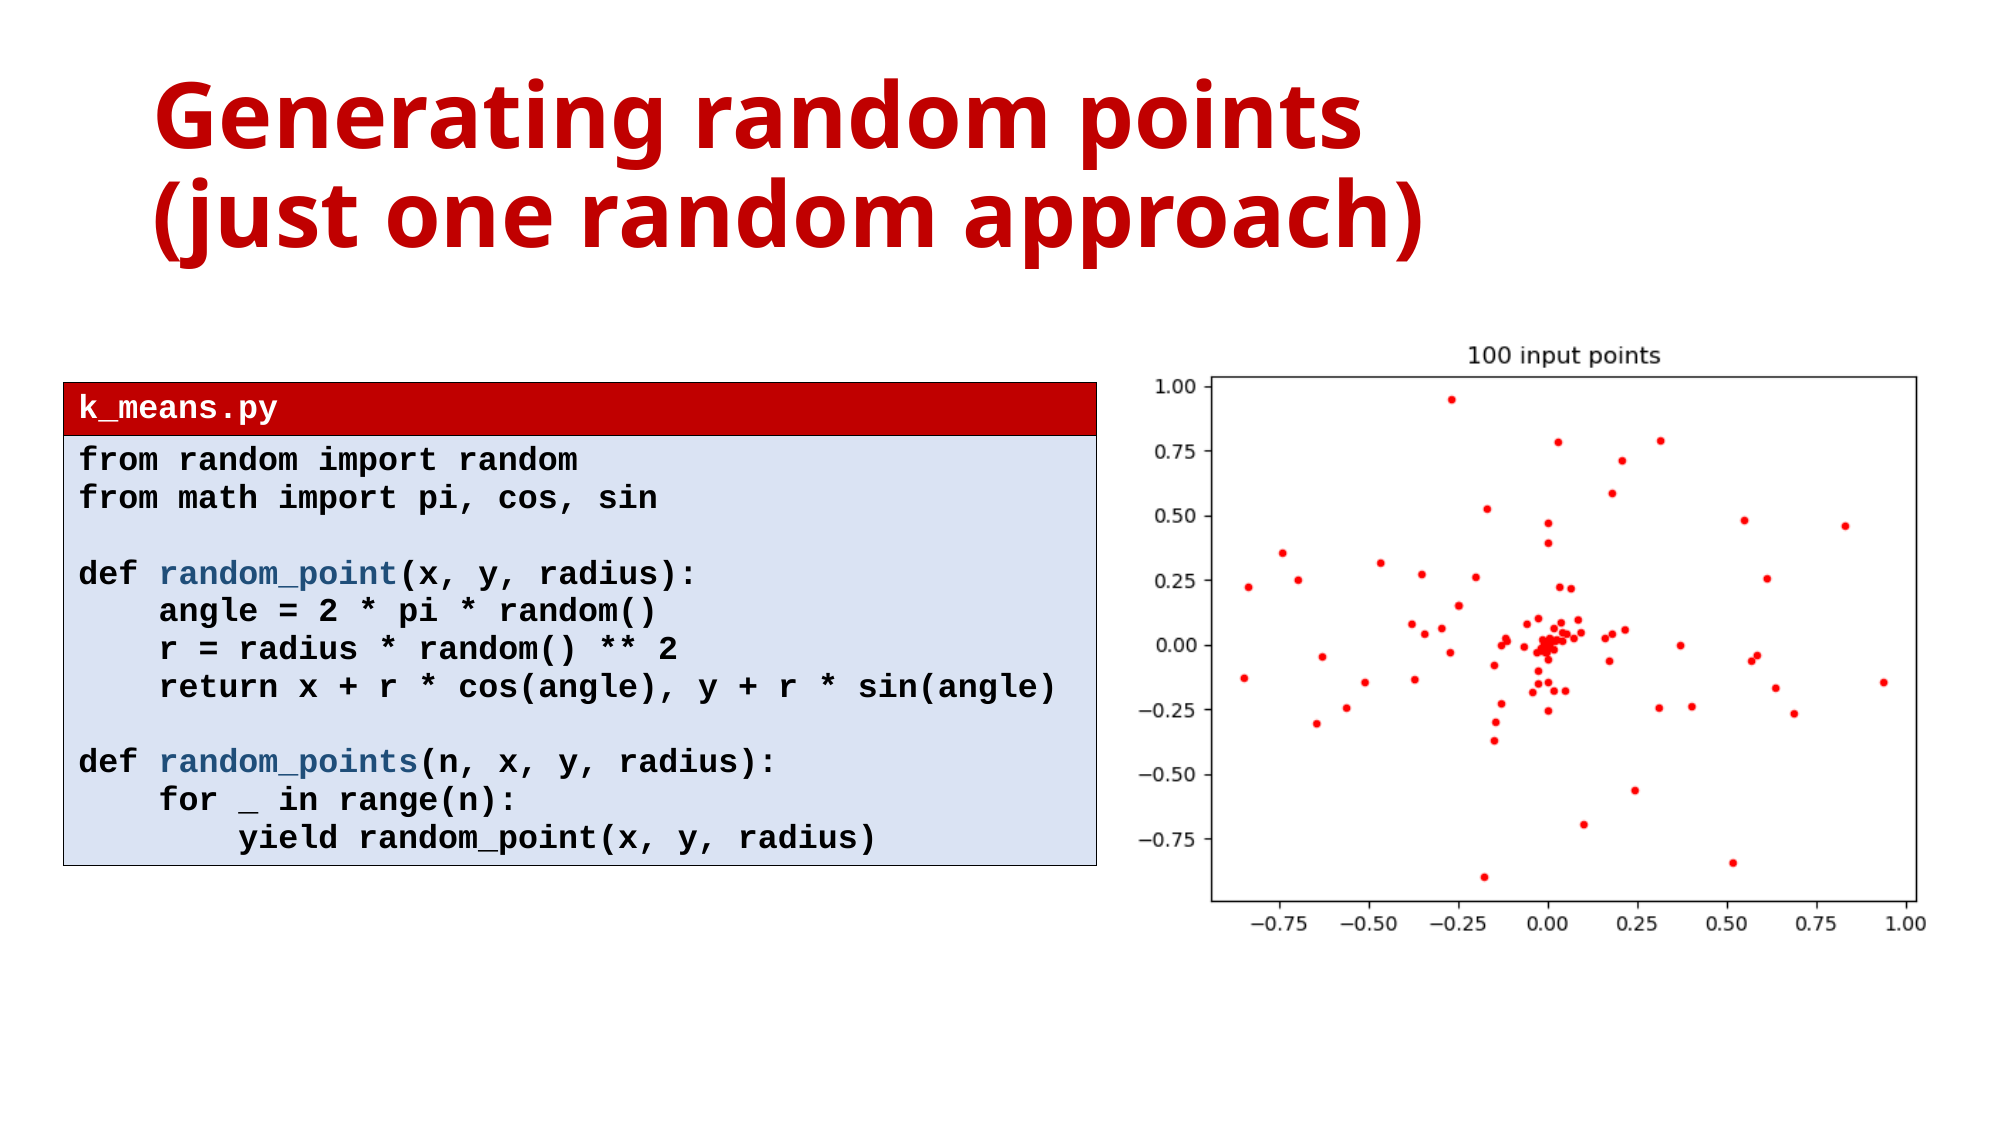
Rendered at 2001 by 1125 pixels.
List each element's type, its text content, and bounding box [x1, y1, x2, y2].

table_cell from random import random from math import pi, cos, sin def random_point(x, y, radius): angle = 2 * pi * random() r = radius * random() ** 2 return x + r * cos(angle), y + r * sin(angle) def random_points(n, x, y, radius): for _ in range(n): yield random_point(x, y, radius) [64, 436, 1096, 865]
title Generating random points (just one random approach) [137, 59, 1863, 278]
picture [1133, 331, 1943, 945]
table_header k_means.py [64, 383, 1096, 435]
